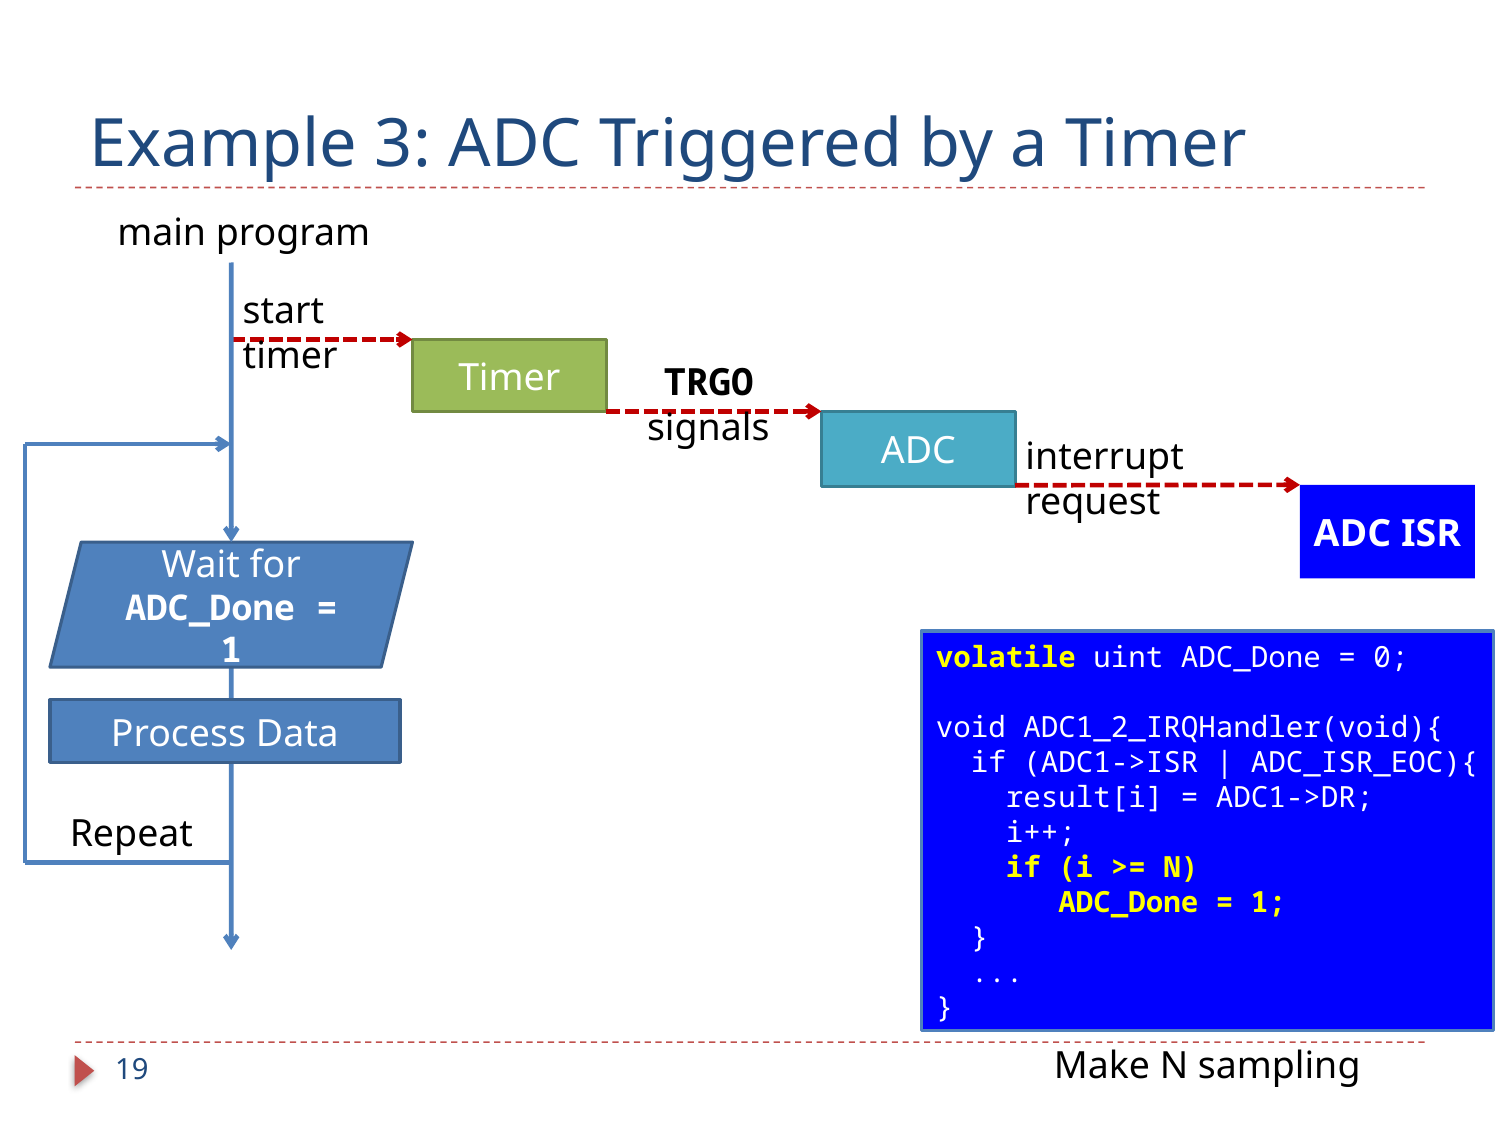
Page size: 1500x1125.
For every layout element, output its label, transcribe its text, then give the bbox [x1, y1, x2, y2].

slide_number 19 [100, 1042, 426, 1103]
text_box Repeat [55, 801, 208, 862]
text_box start timer [236, 278, 426, 384]
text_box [1287, 484, 1488, 579]
text_box TRGO signals [595, 350, 822, 456]
text_box Process Data [48, 698, 226, 764]
text_box ADC [820, 410, 1017, 488]
text_box interrupt request [1010, 424, 1317, 530]
text_box Wait for ADC_Done = 1 [48, 540, 414, 669]
text_box Timer [411, 338, 608, 413]
text_box Process Data [236, 698, 402, 764]
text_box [939, 630, 1476, 1095]
text_box main program [102, 200, 386, 261]
title Example 3: ADC Triggered by a Timer [75, 24, 1425, 188]
